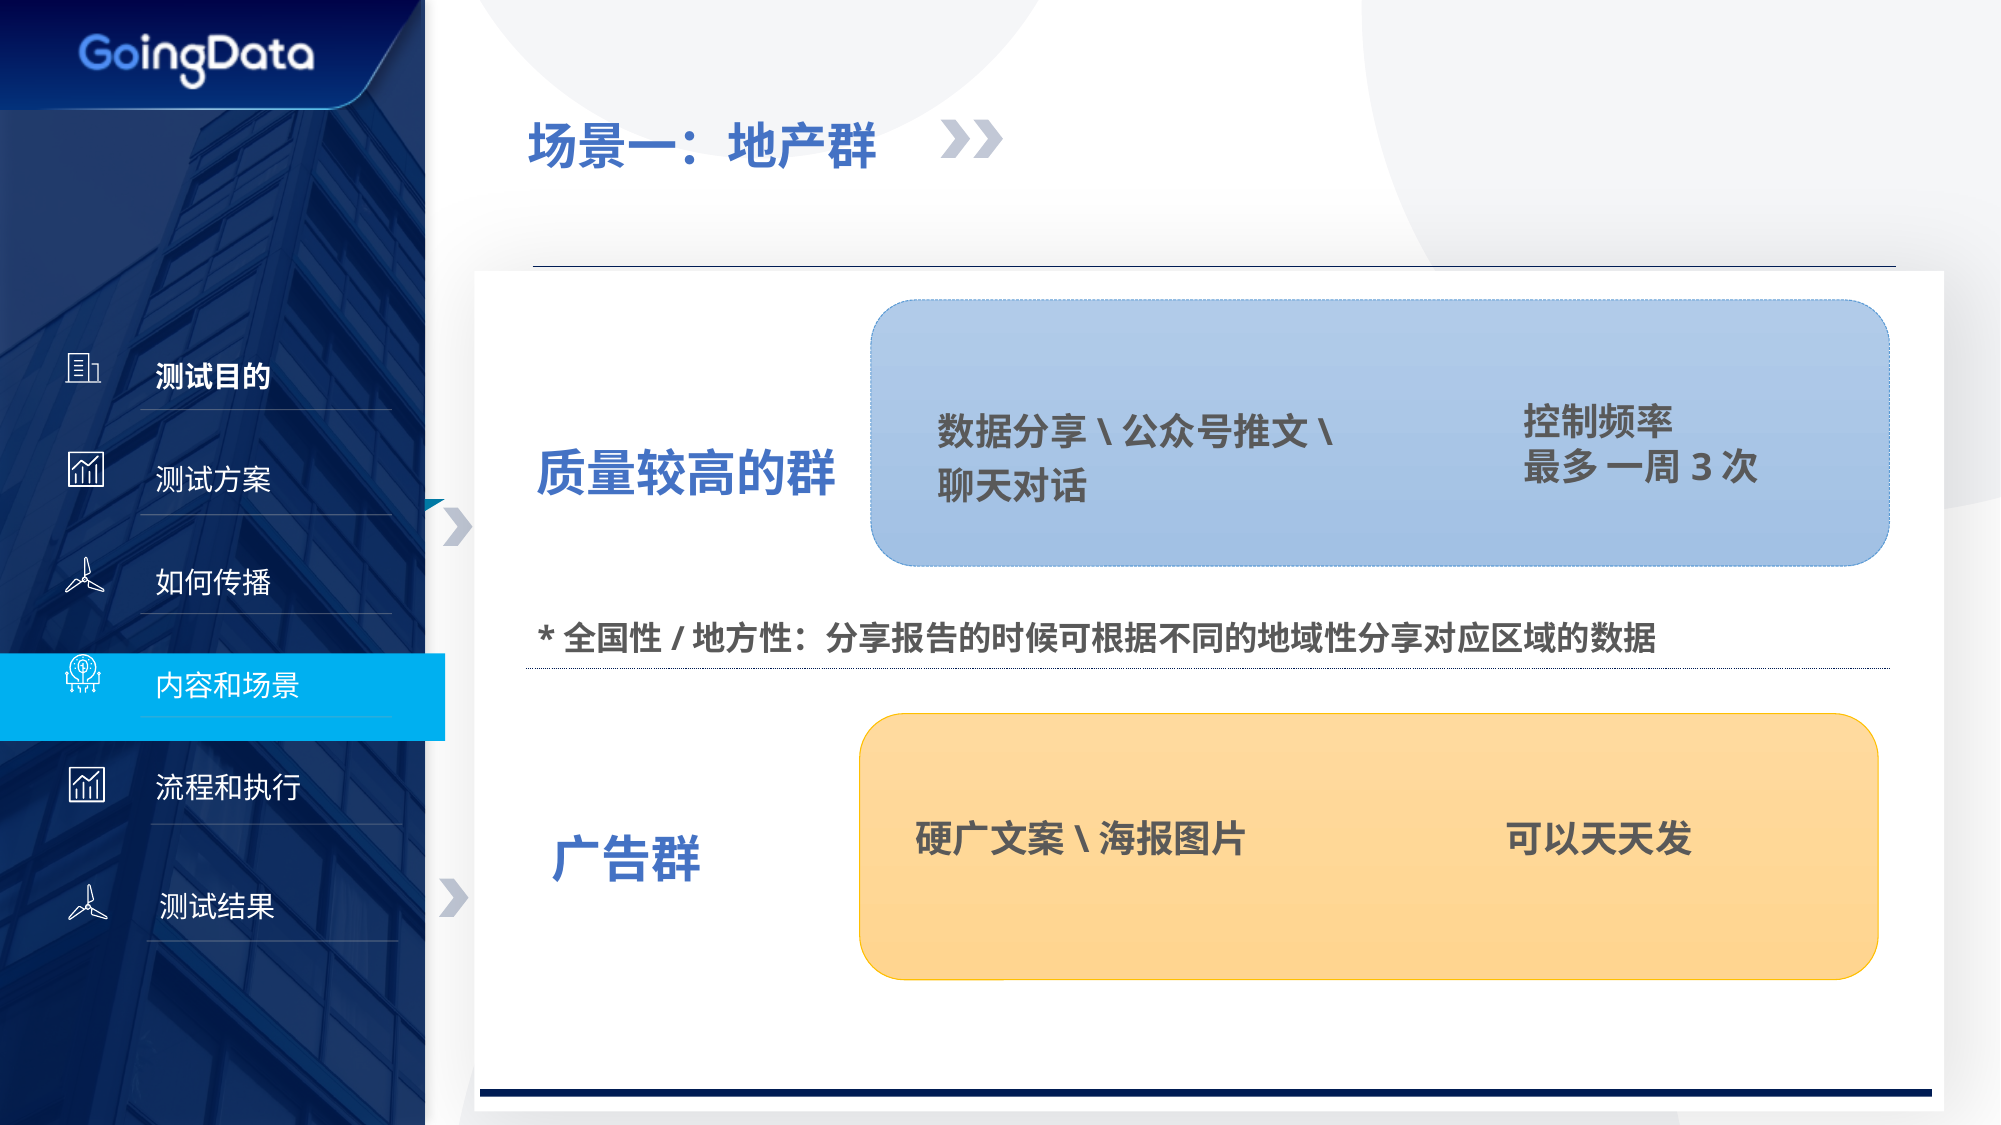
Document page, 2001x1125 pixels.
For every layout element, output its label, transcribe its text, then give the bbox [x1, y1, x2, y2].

text_box 广告群 [536, 807, 717, 895]
text_box 产品 [479, 275, 1160, 351]
text_box 质量较高的群 [521, 422, 852, 509]
text_box [859, 713, 1879, 981]
picture [0, 0, 425, 499]
text_box 数据分享\公众号推文\ 聊天对话 [923, 391, 1348, 515]
text_box [938, 118, 972, 159]
text_box [870, 299, 1891, 567]
text_box 公测目标：一个月的公测期限内，完成40组（至少20家企业）参与线下深度访谈+网页用户的意见留言。参与部门：销售、产品、数据、运营。 [473, 270, 1945, 1112]
text_box *全国性/地方性：分享报告的时候可根据不同的地域性分享对应区域的数据 [522, 609, 1829, 665]
text_box [479, 1088, 1933, 1098]
text_box [971, 118, 1005, 159]
text_box 硬广文案\海报图片 [900, 798, 1264, 868]
text_box [436, 877, 470, 918]
text_box 场景一：地产群 [512, 95, 893, 183]
text_box [446, 506, 474, 547]
text_box 可以天天发 [1490, 807, 1902, 868]
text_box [0, 499, 446, 742]
text_box 控制频率 最多 一周3次 [1508, 390, 1921, 495]
picture [0, 742, 425, 1125]
